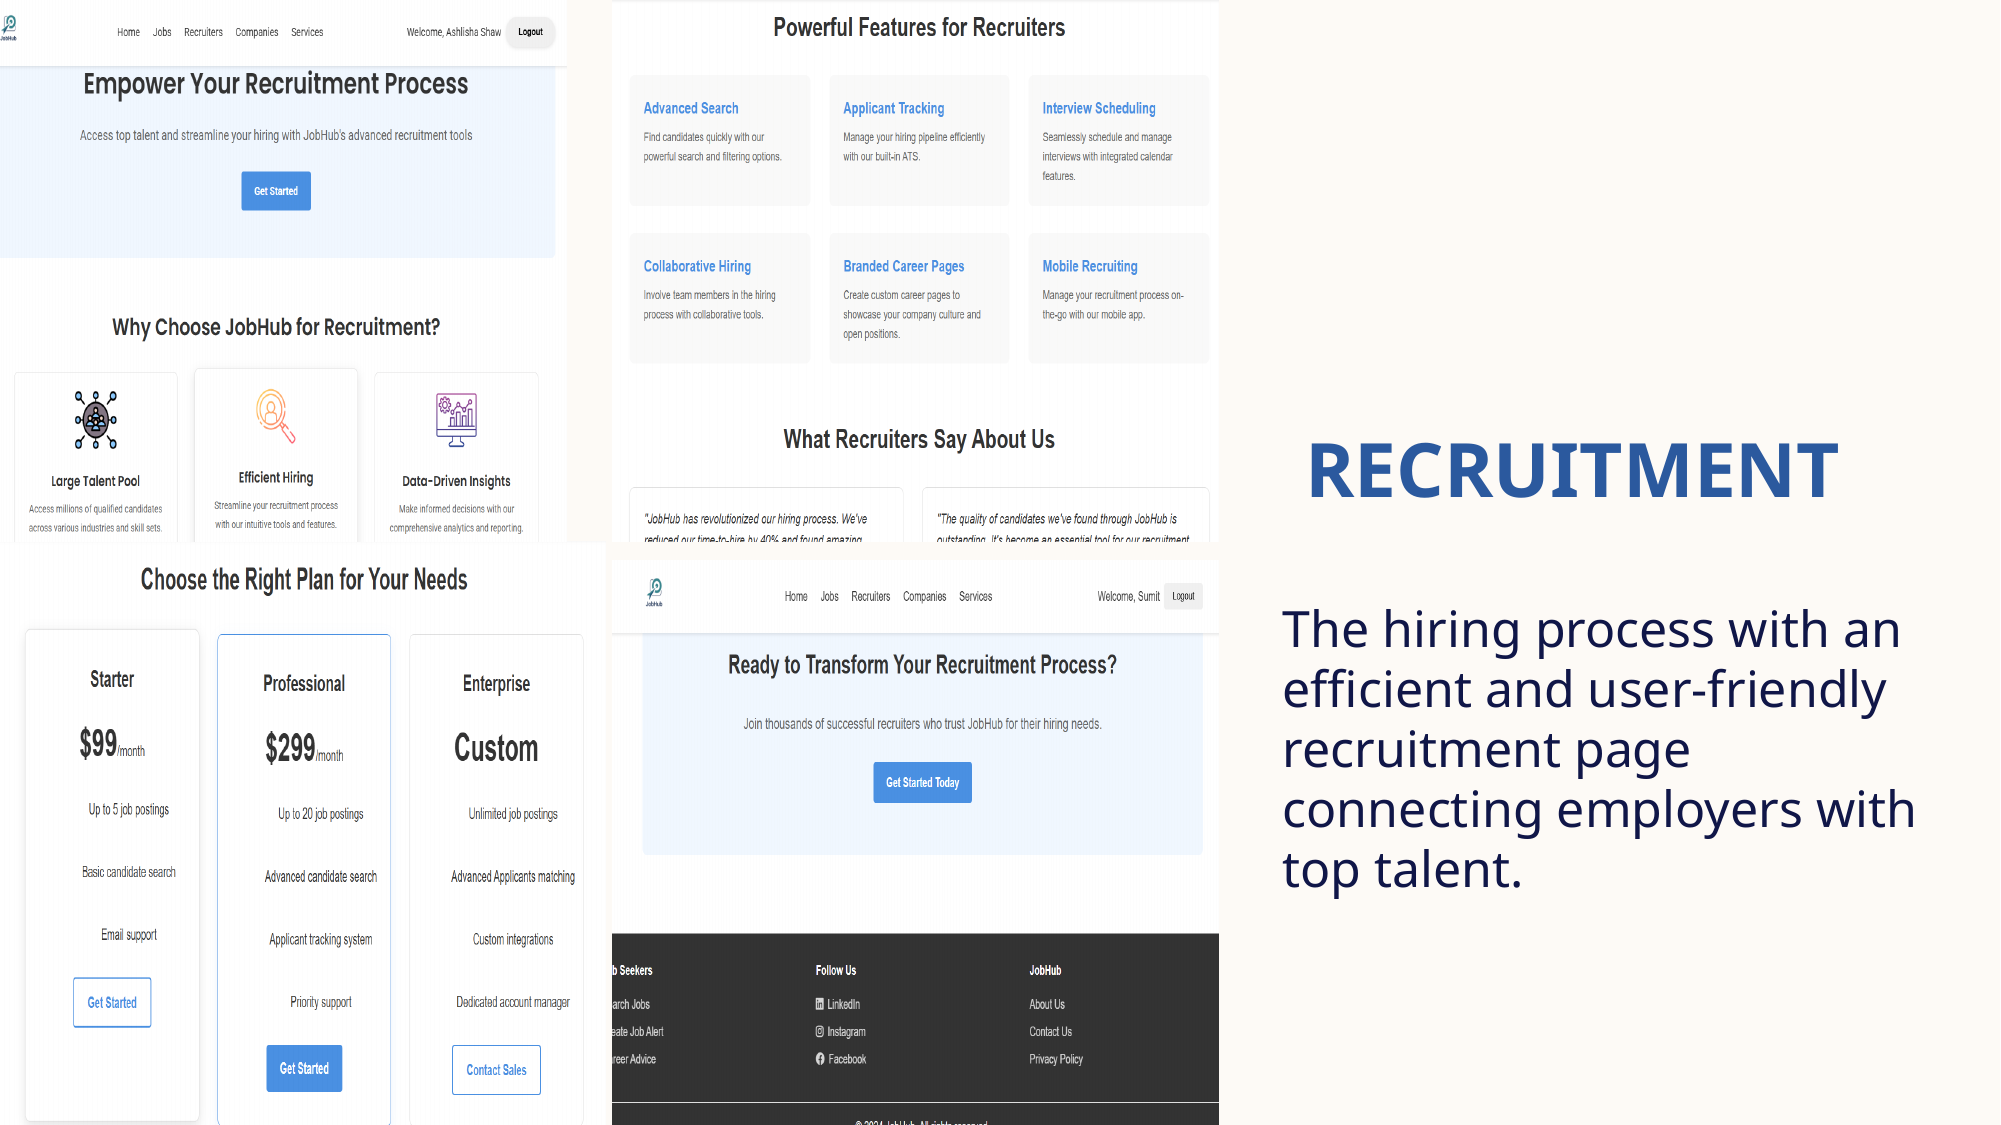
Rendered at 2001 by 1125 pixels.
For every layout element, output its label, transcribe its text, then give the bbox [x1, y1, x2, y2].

list The hiring process with an efficient and user-friendly recruitment page connecting employers with top talent. [1267, 597, 1935, 997]
picture [0, 0, 606, 1125]
title recruitment [1290, 412, 2000, 513]
picture [612, 560, 1219, 1125]
picture [612, 0, 1219, 542]
